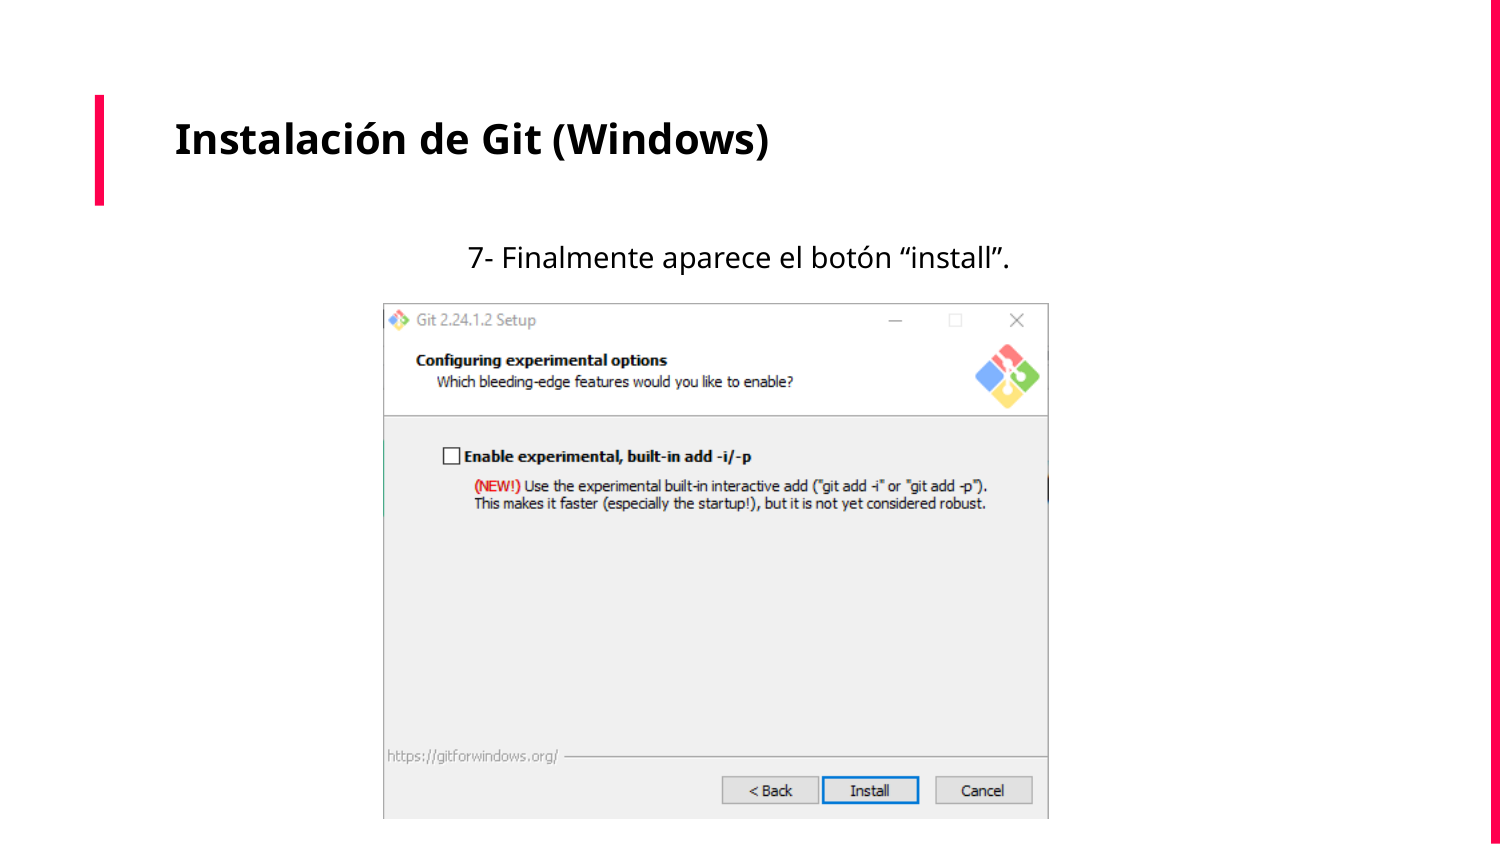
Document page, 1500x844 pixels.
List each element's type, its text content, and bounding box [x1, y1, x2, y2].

text_box Instalación de Git (Windows) [160, 56, 1127, 219]
text_box 7- Finalmente aparece el botón “install”. [146, 218, 1333, 334]
picture [383, 303, 1050, 819]
